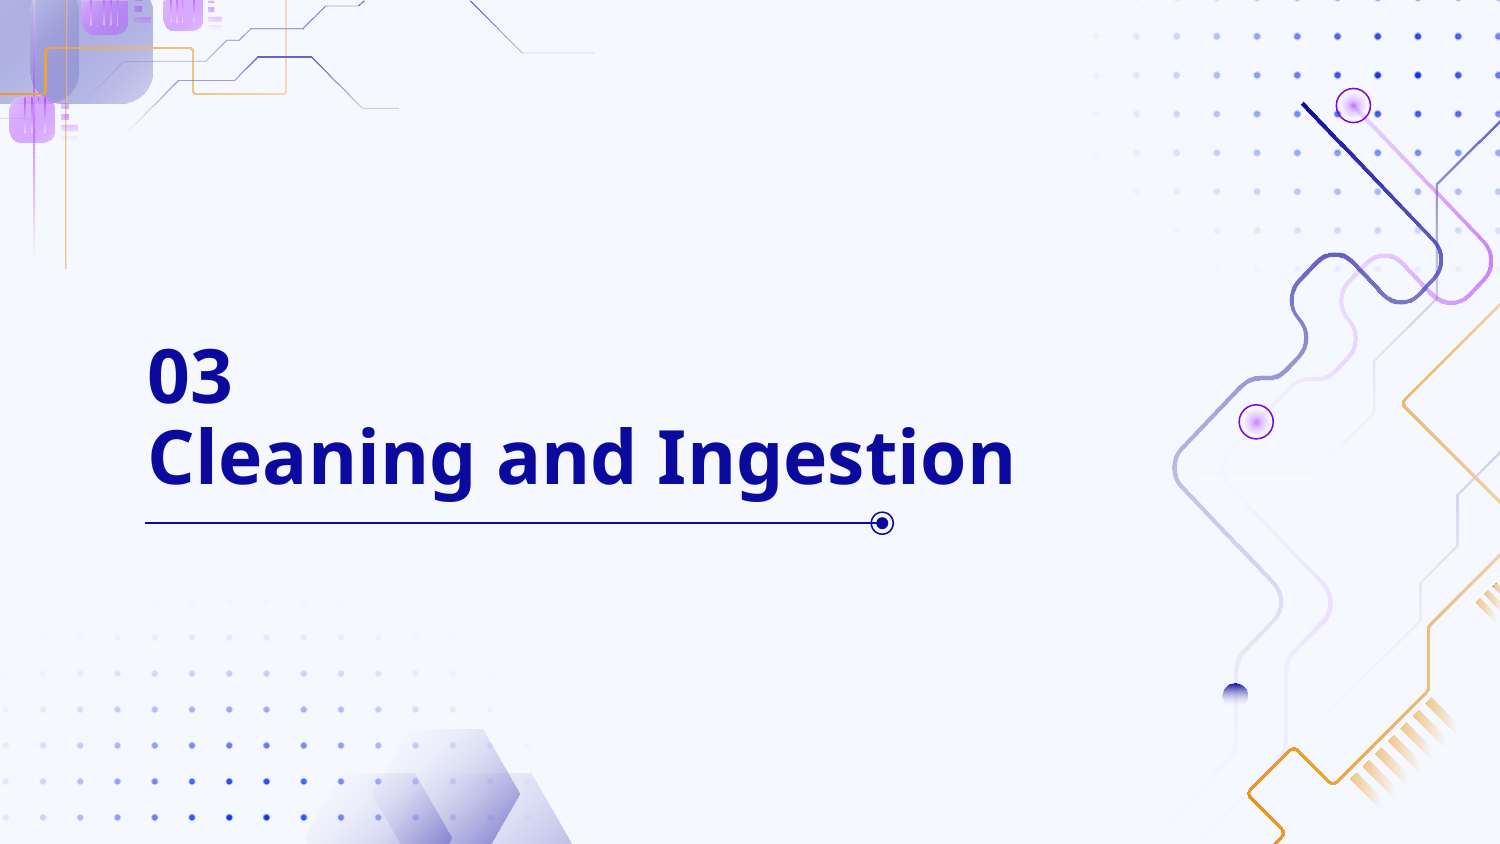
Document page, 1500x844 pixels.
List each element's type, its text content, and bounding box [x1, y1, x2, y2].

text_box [0, 549, 583, 844]
title 03 [132, 292, 413, 385]
title Cleaning and Ingestion [132, 385, 1052, 524]
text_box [1063, 0, 1500, 844]
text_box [145, 511, 894, 535]
